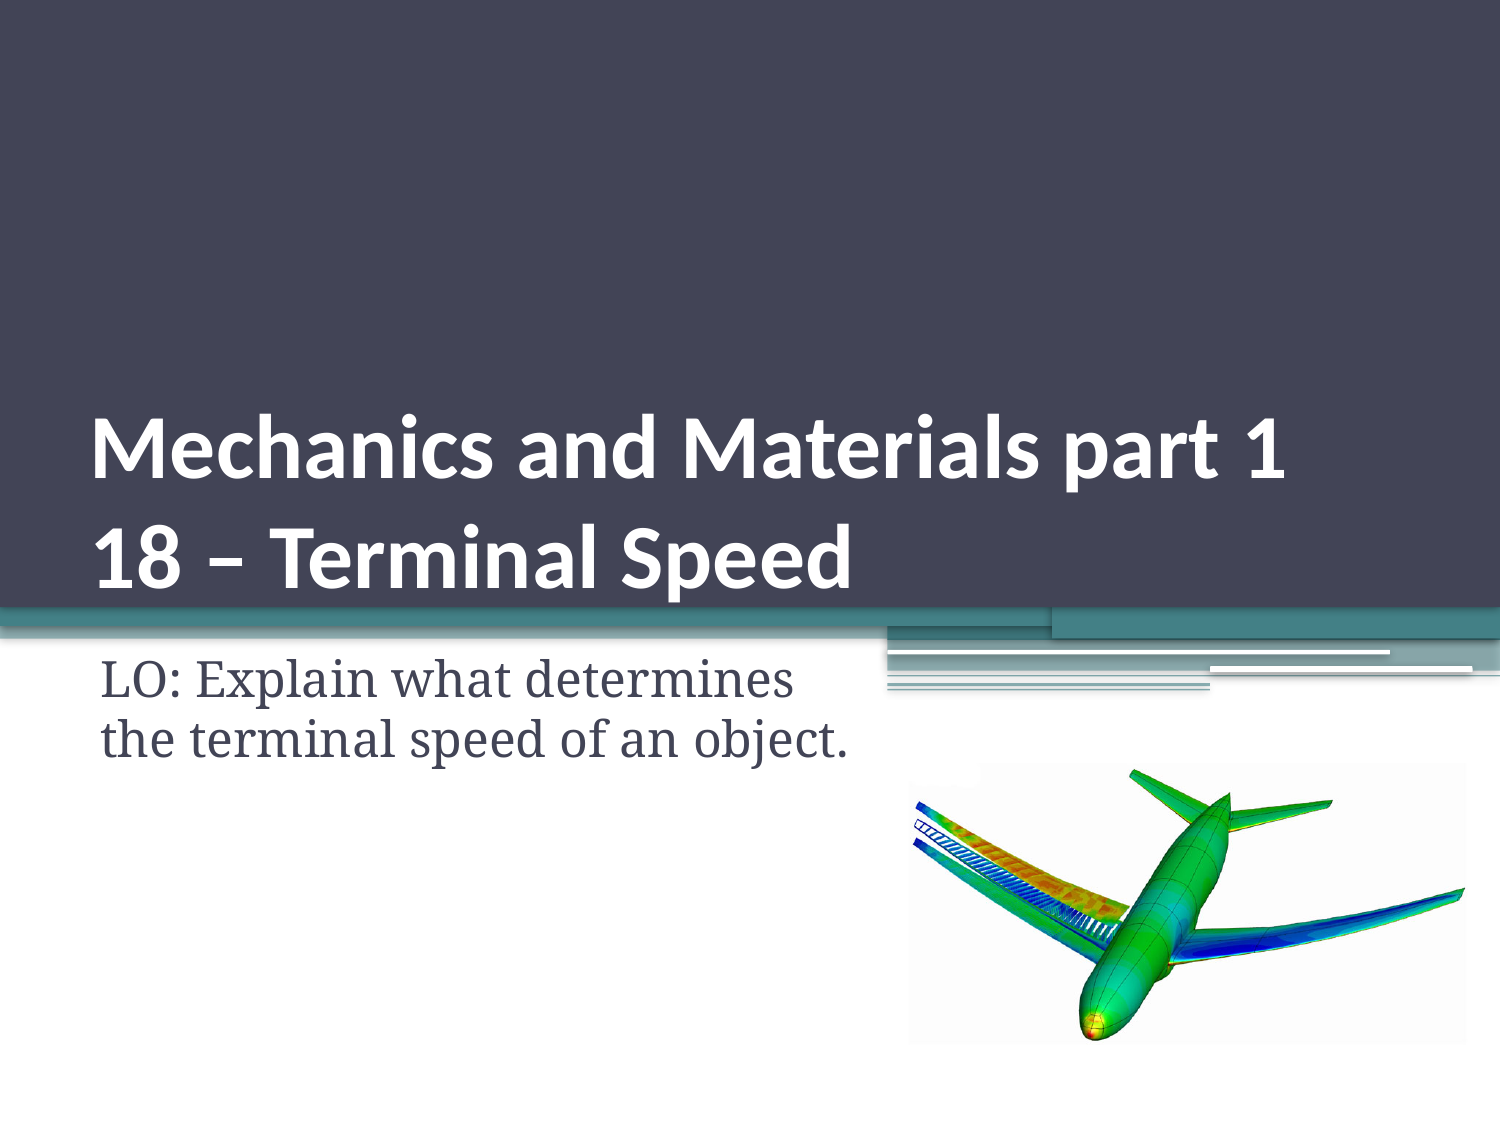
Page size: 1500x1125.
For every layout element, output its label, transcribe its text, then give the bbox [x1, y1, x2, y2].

subtitle LO: Explain what determines the terminal speed of an object. [75, 639, 888, 928]
picture [892, 751, 1480, 1048]
title Mechanics and Materials part 1 18 – Terminal Speed [75, 373, 1463, 615]
